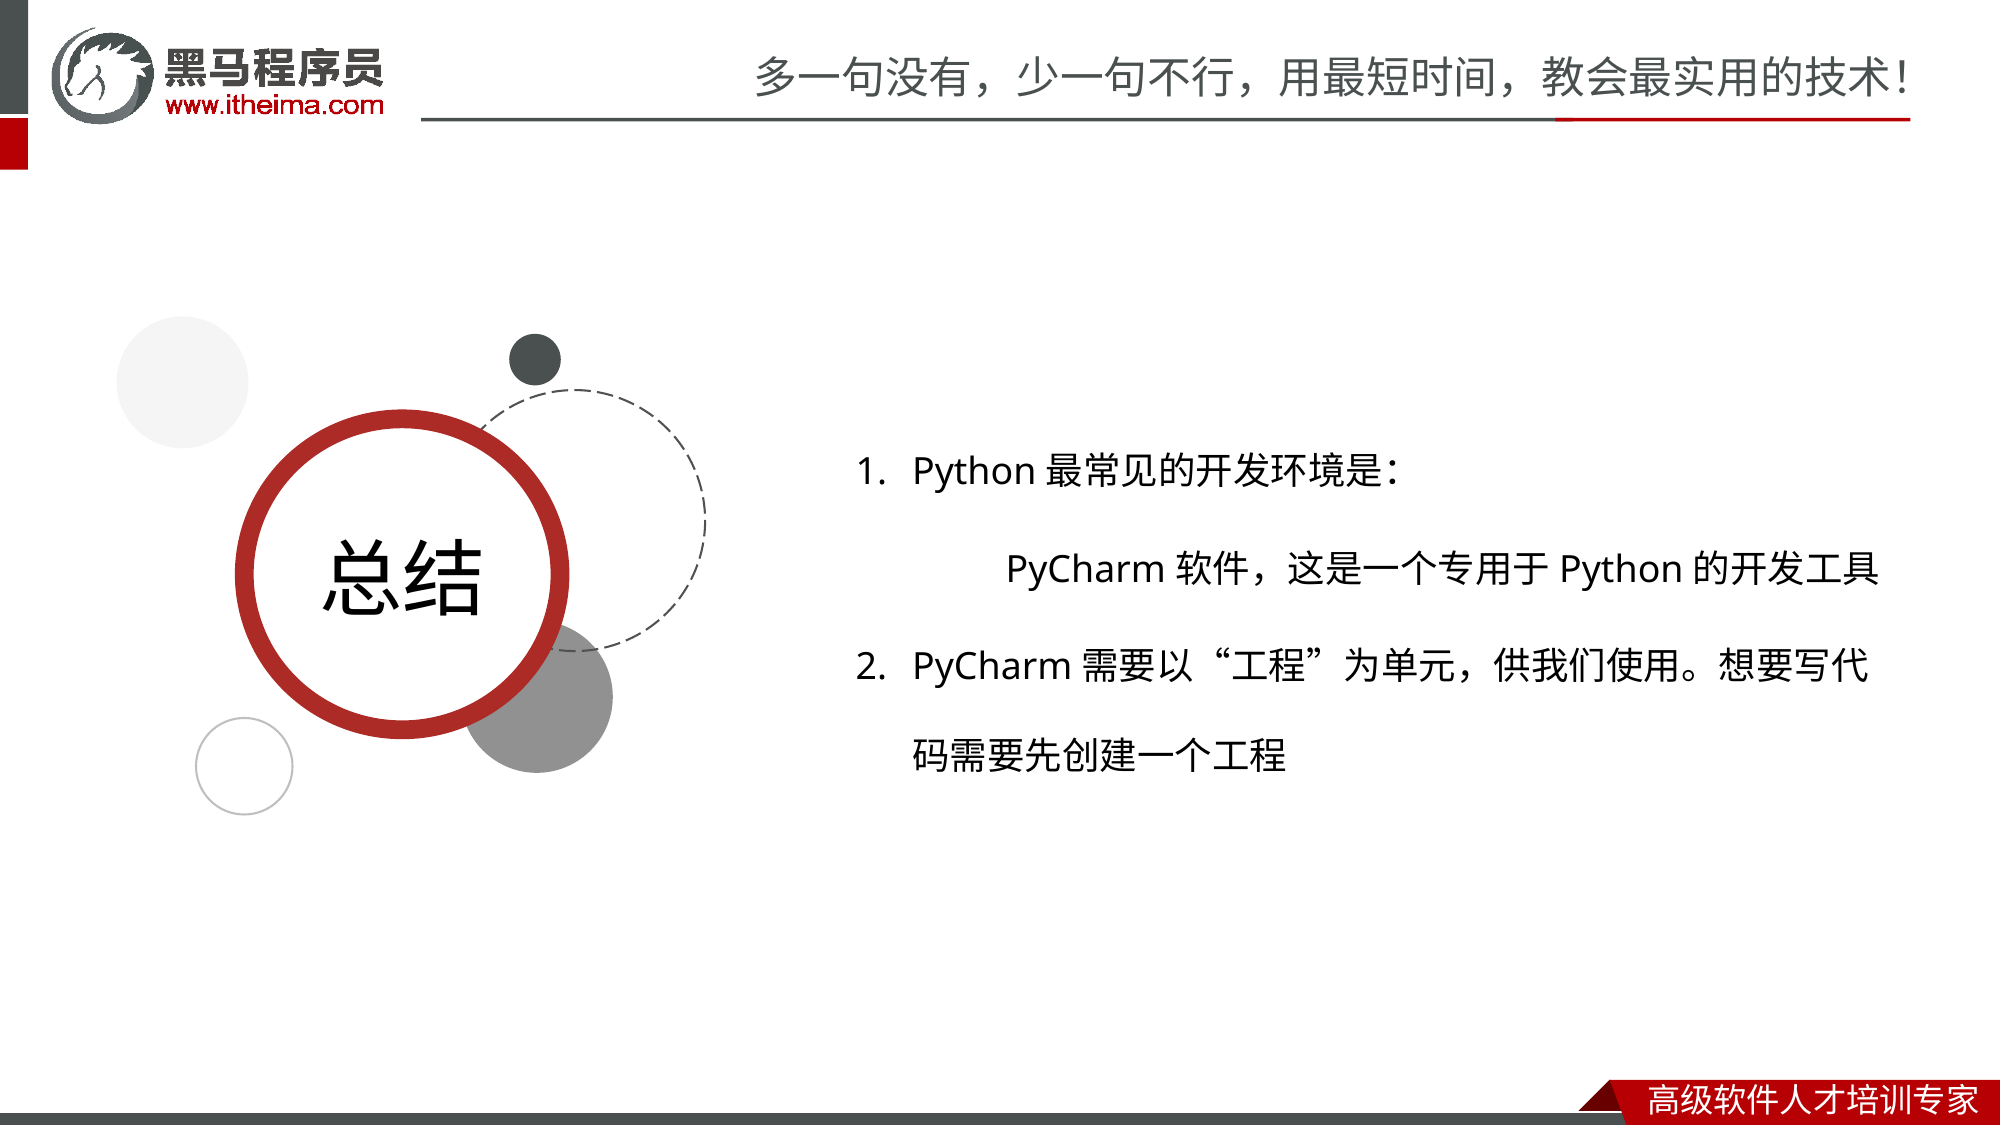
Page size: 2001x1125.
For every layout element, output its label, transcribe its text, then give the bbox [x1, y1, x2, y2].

picture [50, 26, 384, 125]
list Python最常见的开发环境是： PyCharm软件，这是一个专用于Python的开发工具 PyCharm需要以“工程”为单元，供我们使用。想要写代码需要先创建一个工程 [840, 239, 1917, 980]
